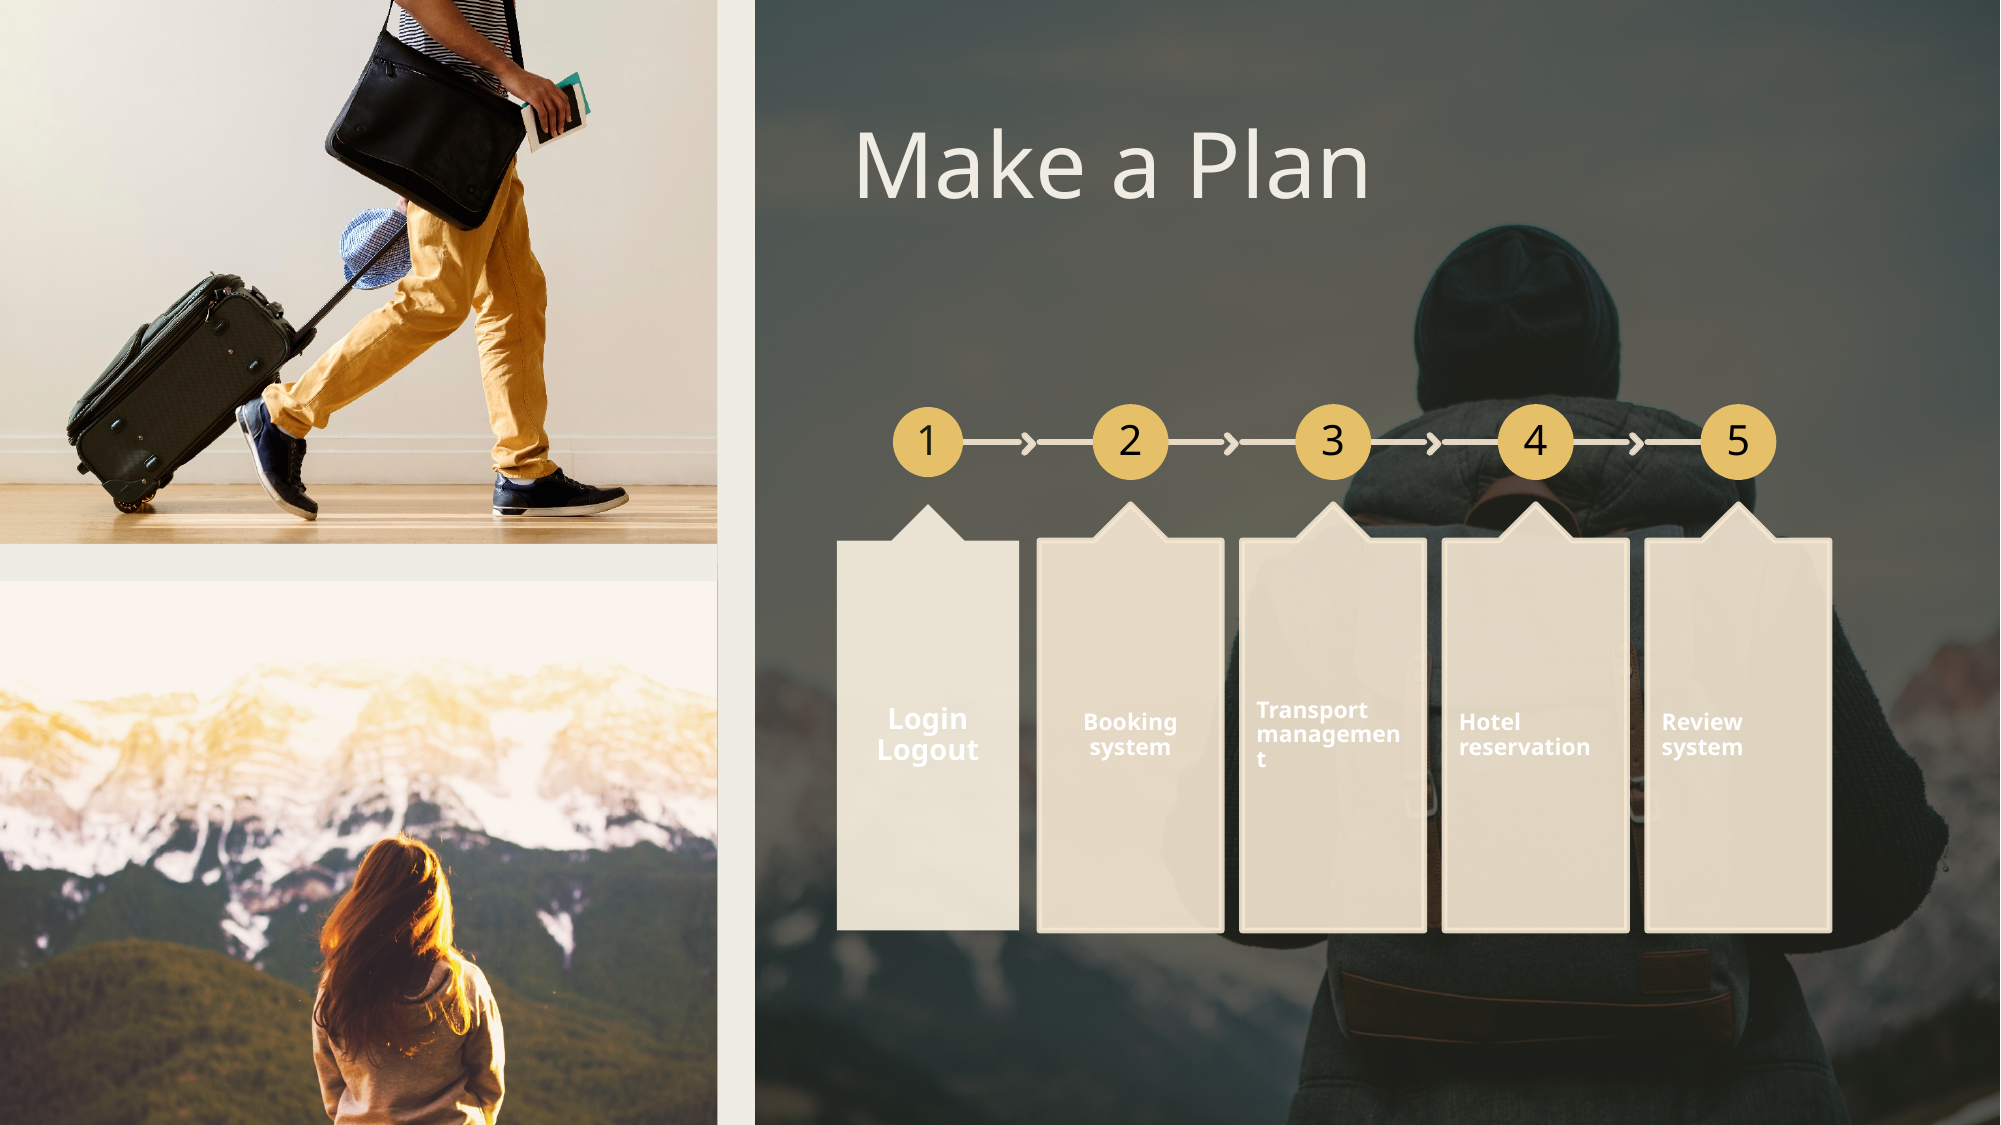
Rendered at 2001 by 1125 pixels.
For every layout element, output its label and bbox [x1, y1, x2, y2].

picture [0, 0, 719, 1125]
picture [754, 0, 2000, 1125]
list [836, 374, 1850, 963]
text_box [718, 0, 754, 1125]
